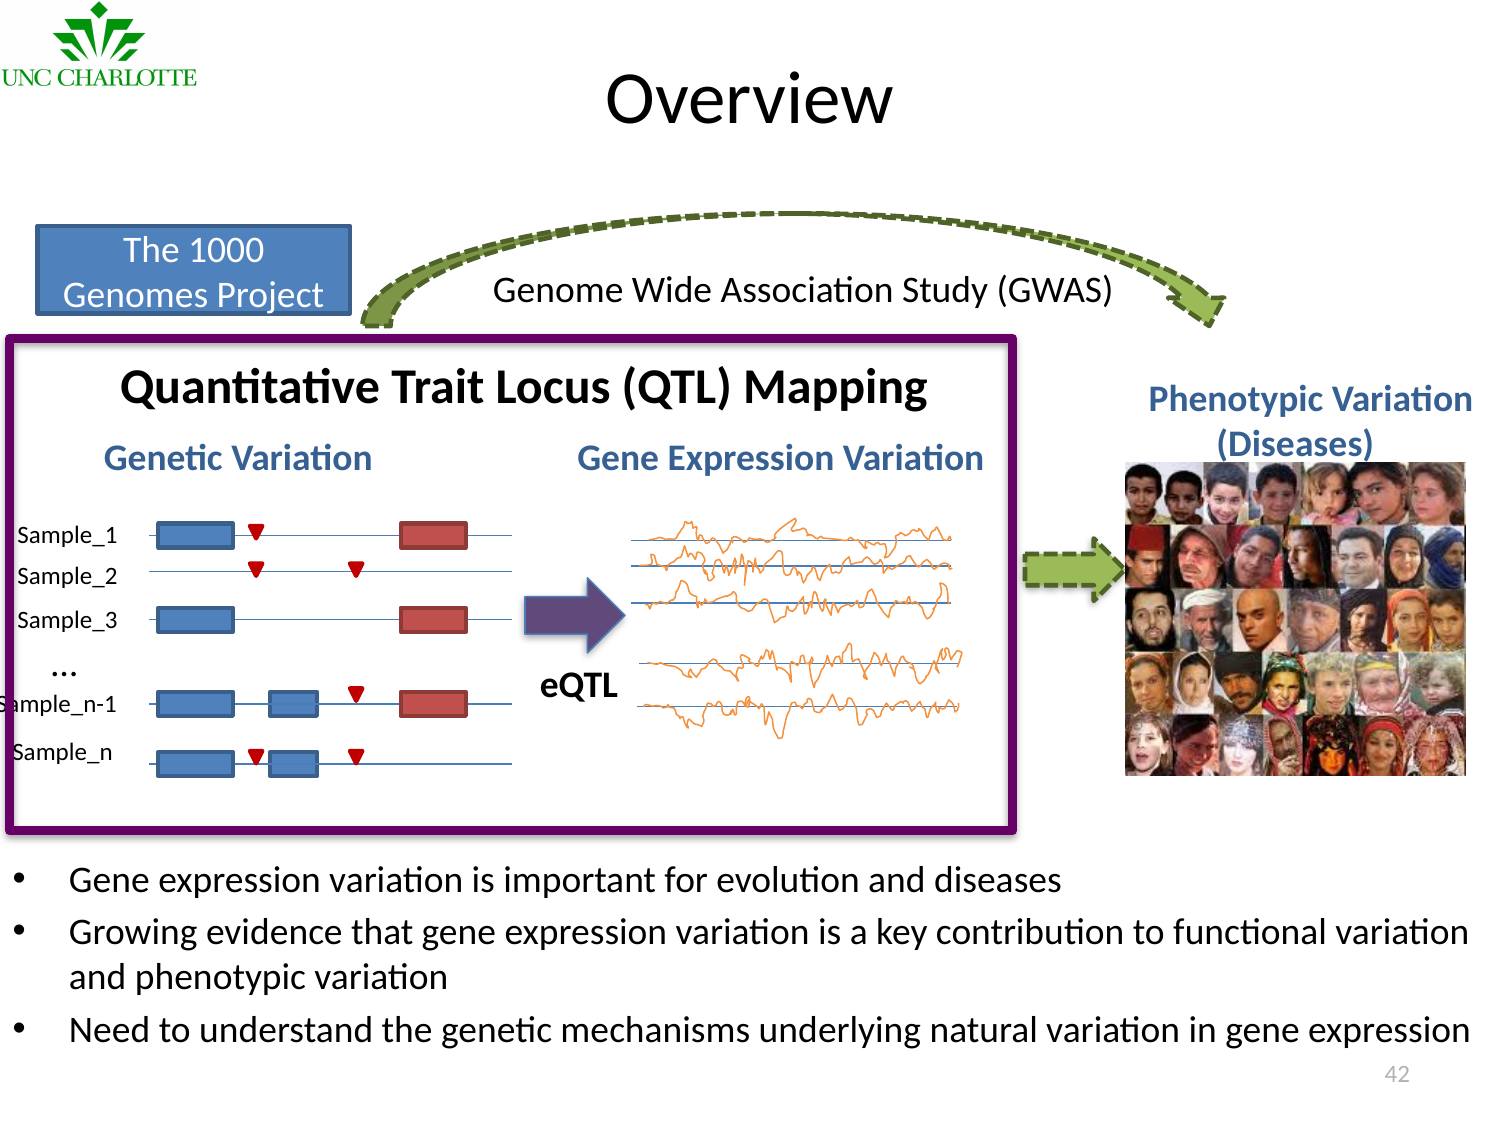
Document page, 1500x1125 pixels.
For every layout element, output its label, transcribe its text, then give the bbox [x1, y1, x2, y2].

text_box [362, 213, 1238, 327]
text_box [1124, 366, 1491, 777]
text_box Gene expression variation is important for evolution and diseases Growing evidence that gene expression variation is a key contribution to functional variation and phenotypic variation Need to understand the genetic mechanisms underlying natural variation in gene expression [0, 847, 1500, 1058]
picture [0, 0, 201, 90]
slide_number 42 [1074, 1058, 1425, 1103]
title Overview [75, 0, 1425, 188]
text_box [0, 425, 4, 777]
text_box The 1000 Genomes Project [35, 224, 352, 316]
text_box [1029, 537, 1119, 602]
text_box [9, 338, 1013, 832]
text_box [1017, 425, 1026, 739]
